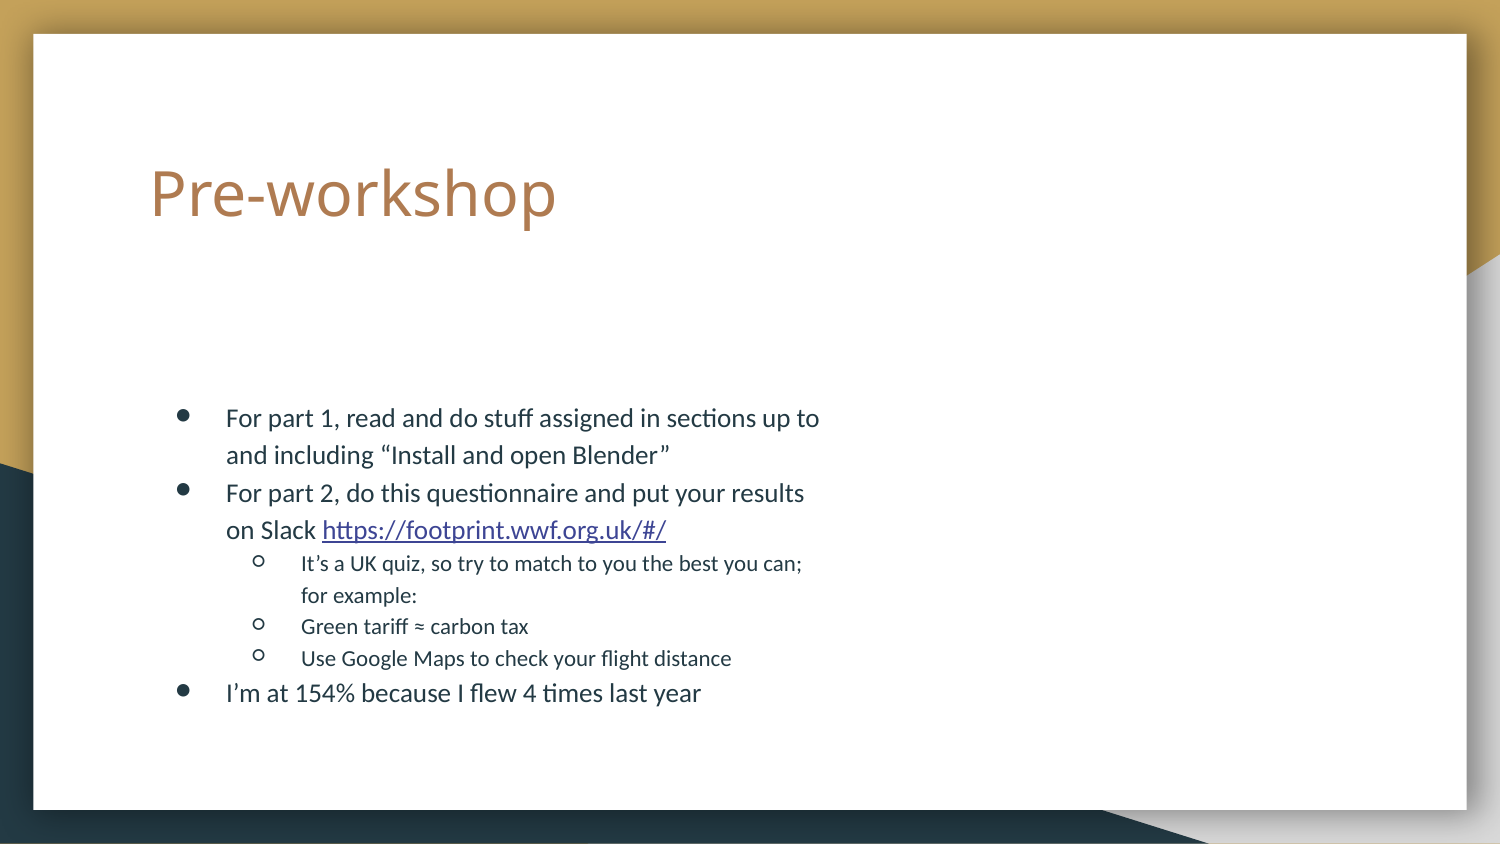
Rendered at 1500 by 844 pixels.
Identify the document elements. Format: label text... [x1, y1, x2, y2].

title Pre-workshop [134, 138, 743, 366]
list For part 1, read and do stuff assigned in sections up to and including “Install and open Blender” For part 2, do this questionnaire and put your results on Slack https://footprint.wwf.org.uk/#/ It’s a UK quiz, so try to match to you the best you can; for example: Green tariff ≈ carbon tax Use Google Maps to check your flight distance I’m at 154% because I flew 4 times last year [136, 380, 848, 729]
